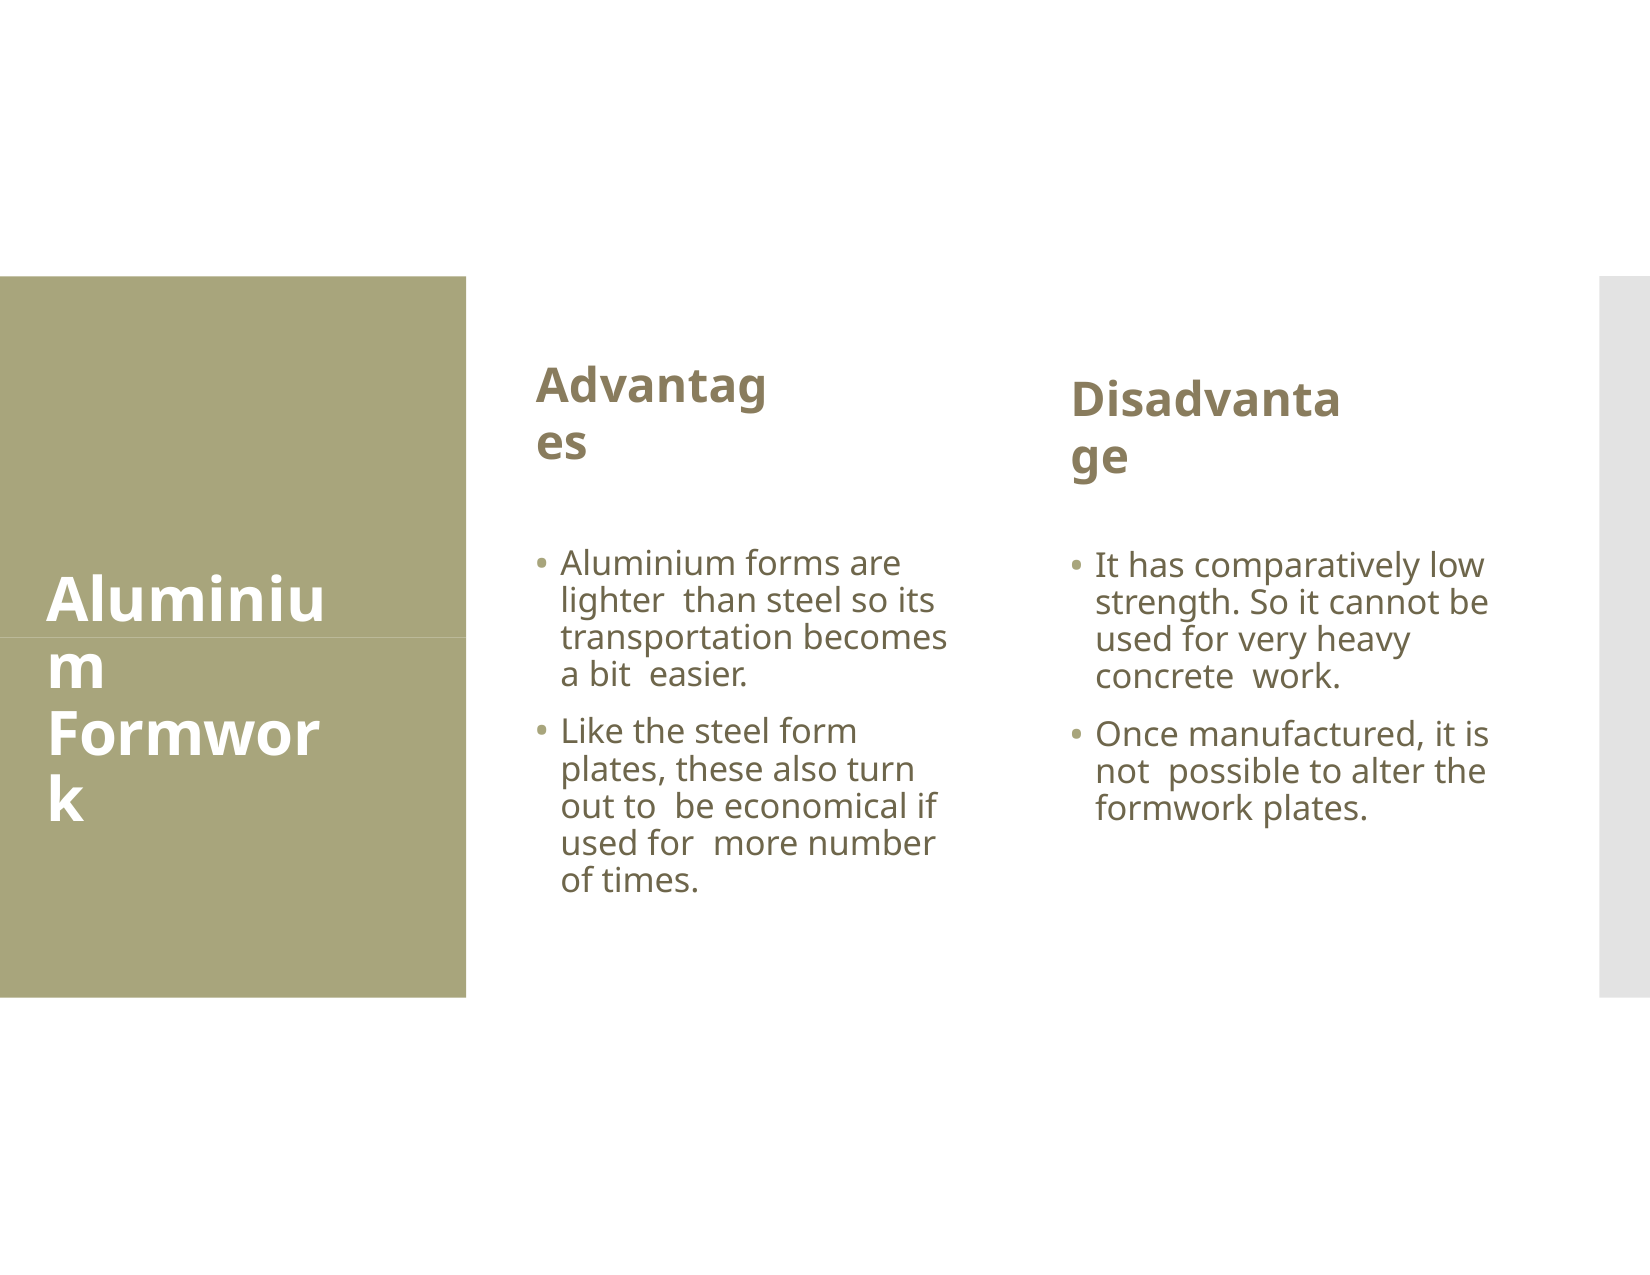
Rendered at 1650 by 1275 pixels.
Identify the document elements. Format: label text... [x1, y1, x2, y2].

text_box It has comparatively low strength. So it cannot be used for very heavy concrete work. Once manufactured, it is not possible to alter the formwork plates. [1068, 541, 1505, 829]
text_box Disadvantage [1068, 365, 1360, 483]
text_box [1599, 276, 1650, 998]
title Advantages [533, 352, 787, 539]
text_box [0, 637, 467, 998]
text_box Aluminium forms are lighter than steel so its transportation becomes a bit easier. Like the steel form plates, these also turn out to be economical if used for more number of times. [533, 539, 973, 901]
text_box [0, 276, 467, 637]
text_box Aluminium Formwork [44, 556, 336, 834]
